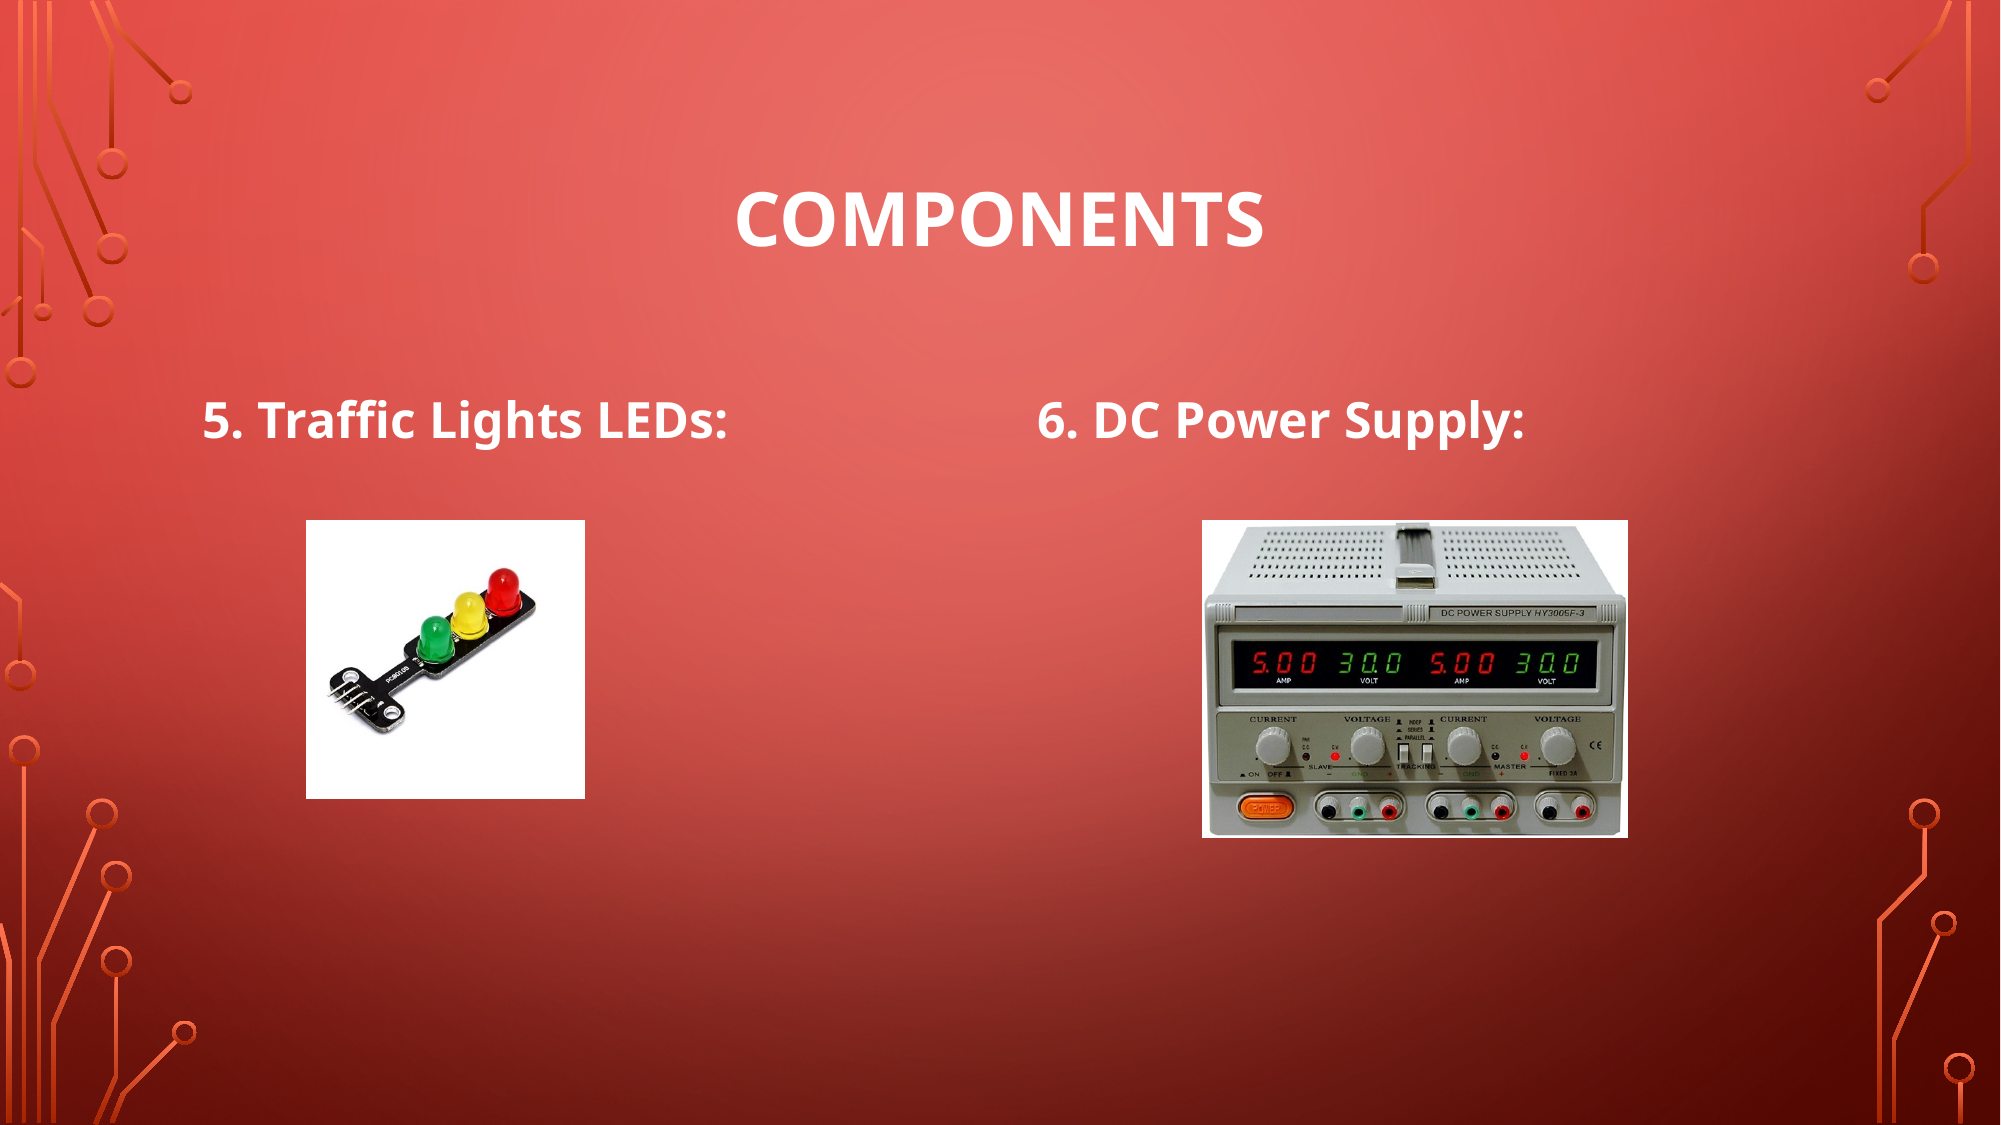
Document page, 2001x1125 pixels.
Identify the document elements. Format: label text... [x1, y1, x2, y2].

list 5. Traffic Lights LEDs: 6. DC Power Supply: [187, 369, 1813, 950]
title Components [187, 101, 1813, 344]
picture [1202, 519, 1629, 838]
picture [305, 519, 586, 799]
